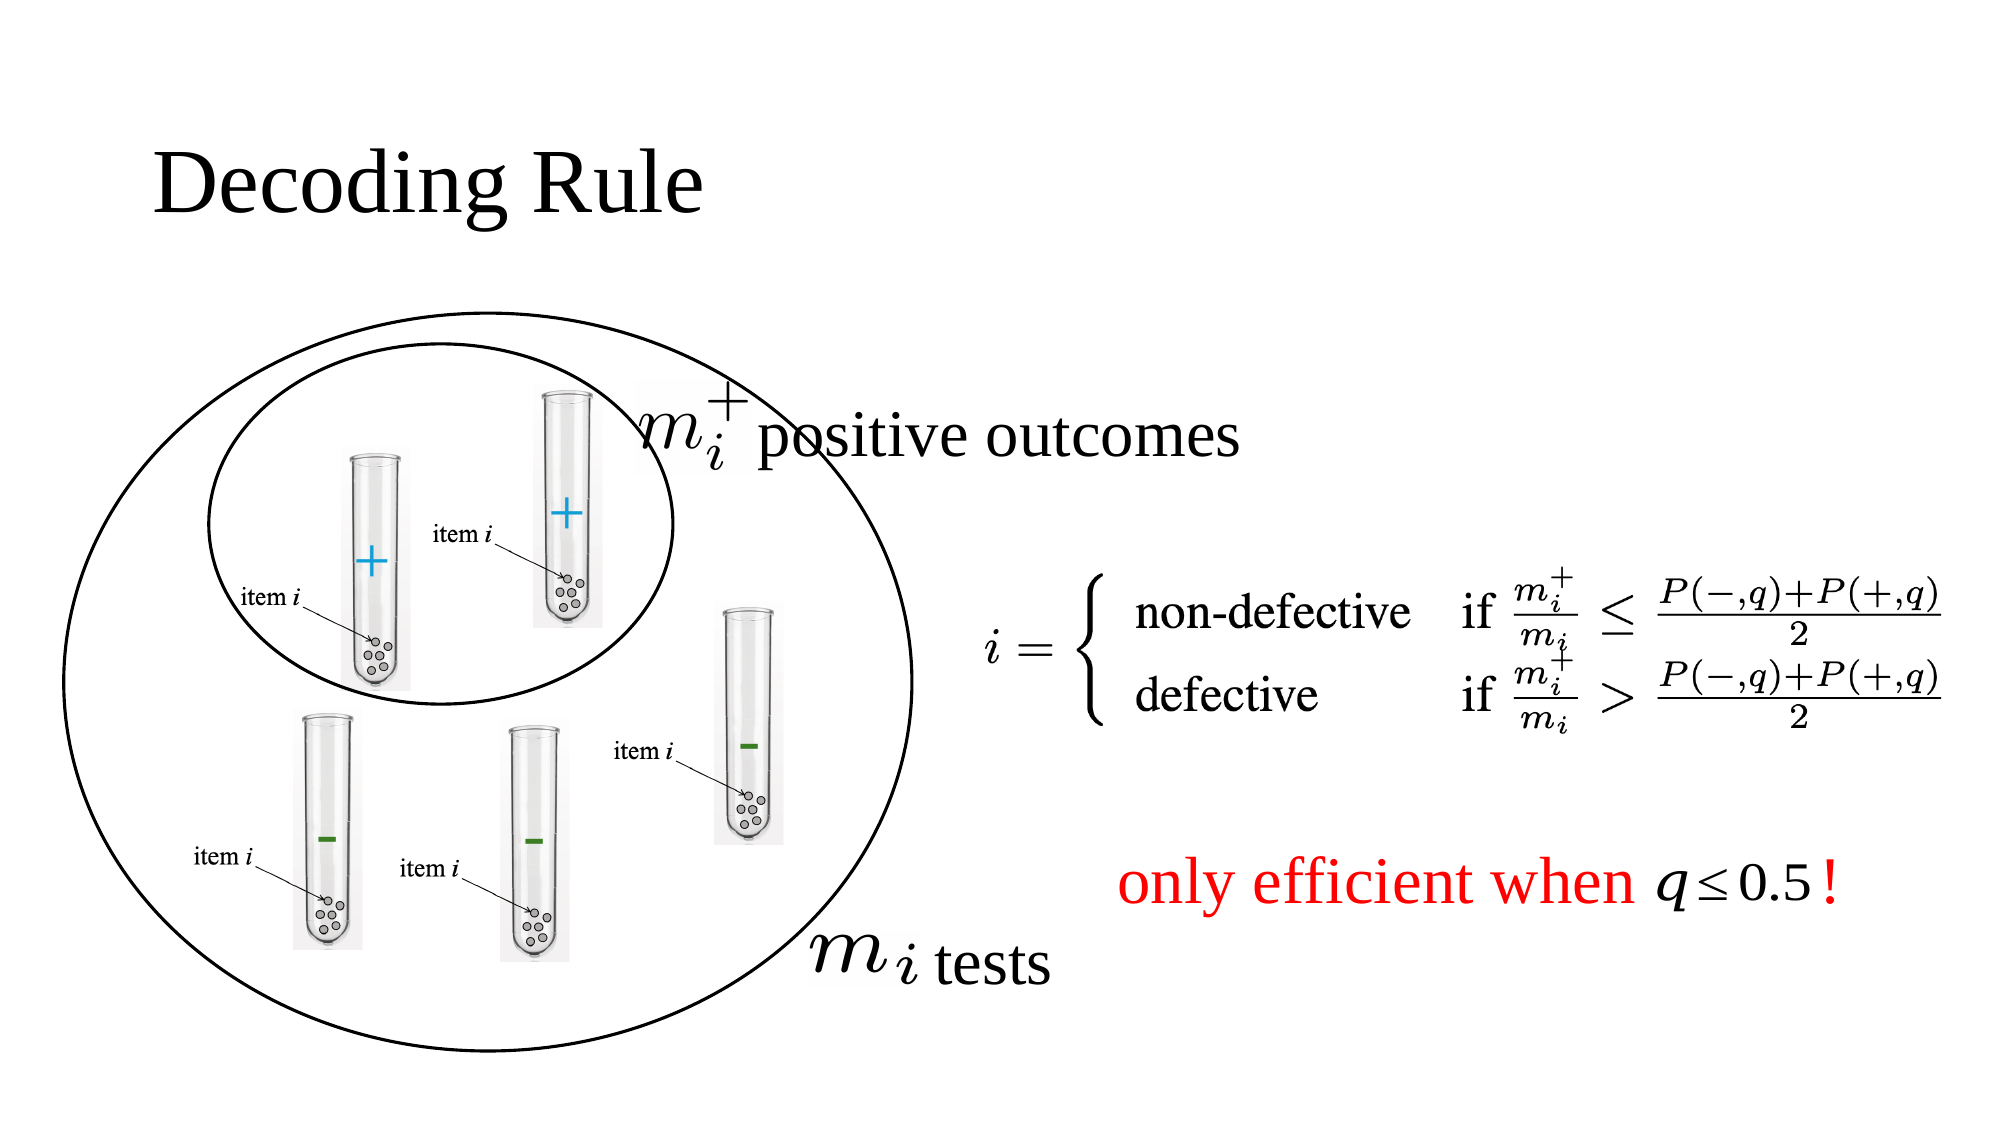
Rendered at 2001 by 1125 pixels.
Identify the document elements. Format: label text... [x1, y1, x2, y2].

text_box tests [919, 910, 1081, 1006]
picture [809, 929, 921, 988]
text_box [618, 405, 675, 598]
text_box [207, 342, 585, 606]
picture [184, 703, 378, 960]
text_box [382, 637, 604, 706]
picture [232, 381, 798, 854]
title Decoding Rule [137, 73, 1863, 292]
text_box [62, 311, 914, 1053]
picture [973, 564, 1950, 744]
picture [391, 715, 585, 972]
picture [633, 379, 753, 477]
text_box only efficient when ! [1102, 829, 1962, 925]
text_box positive outcomes [753, 381, 1342, 477]
